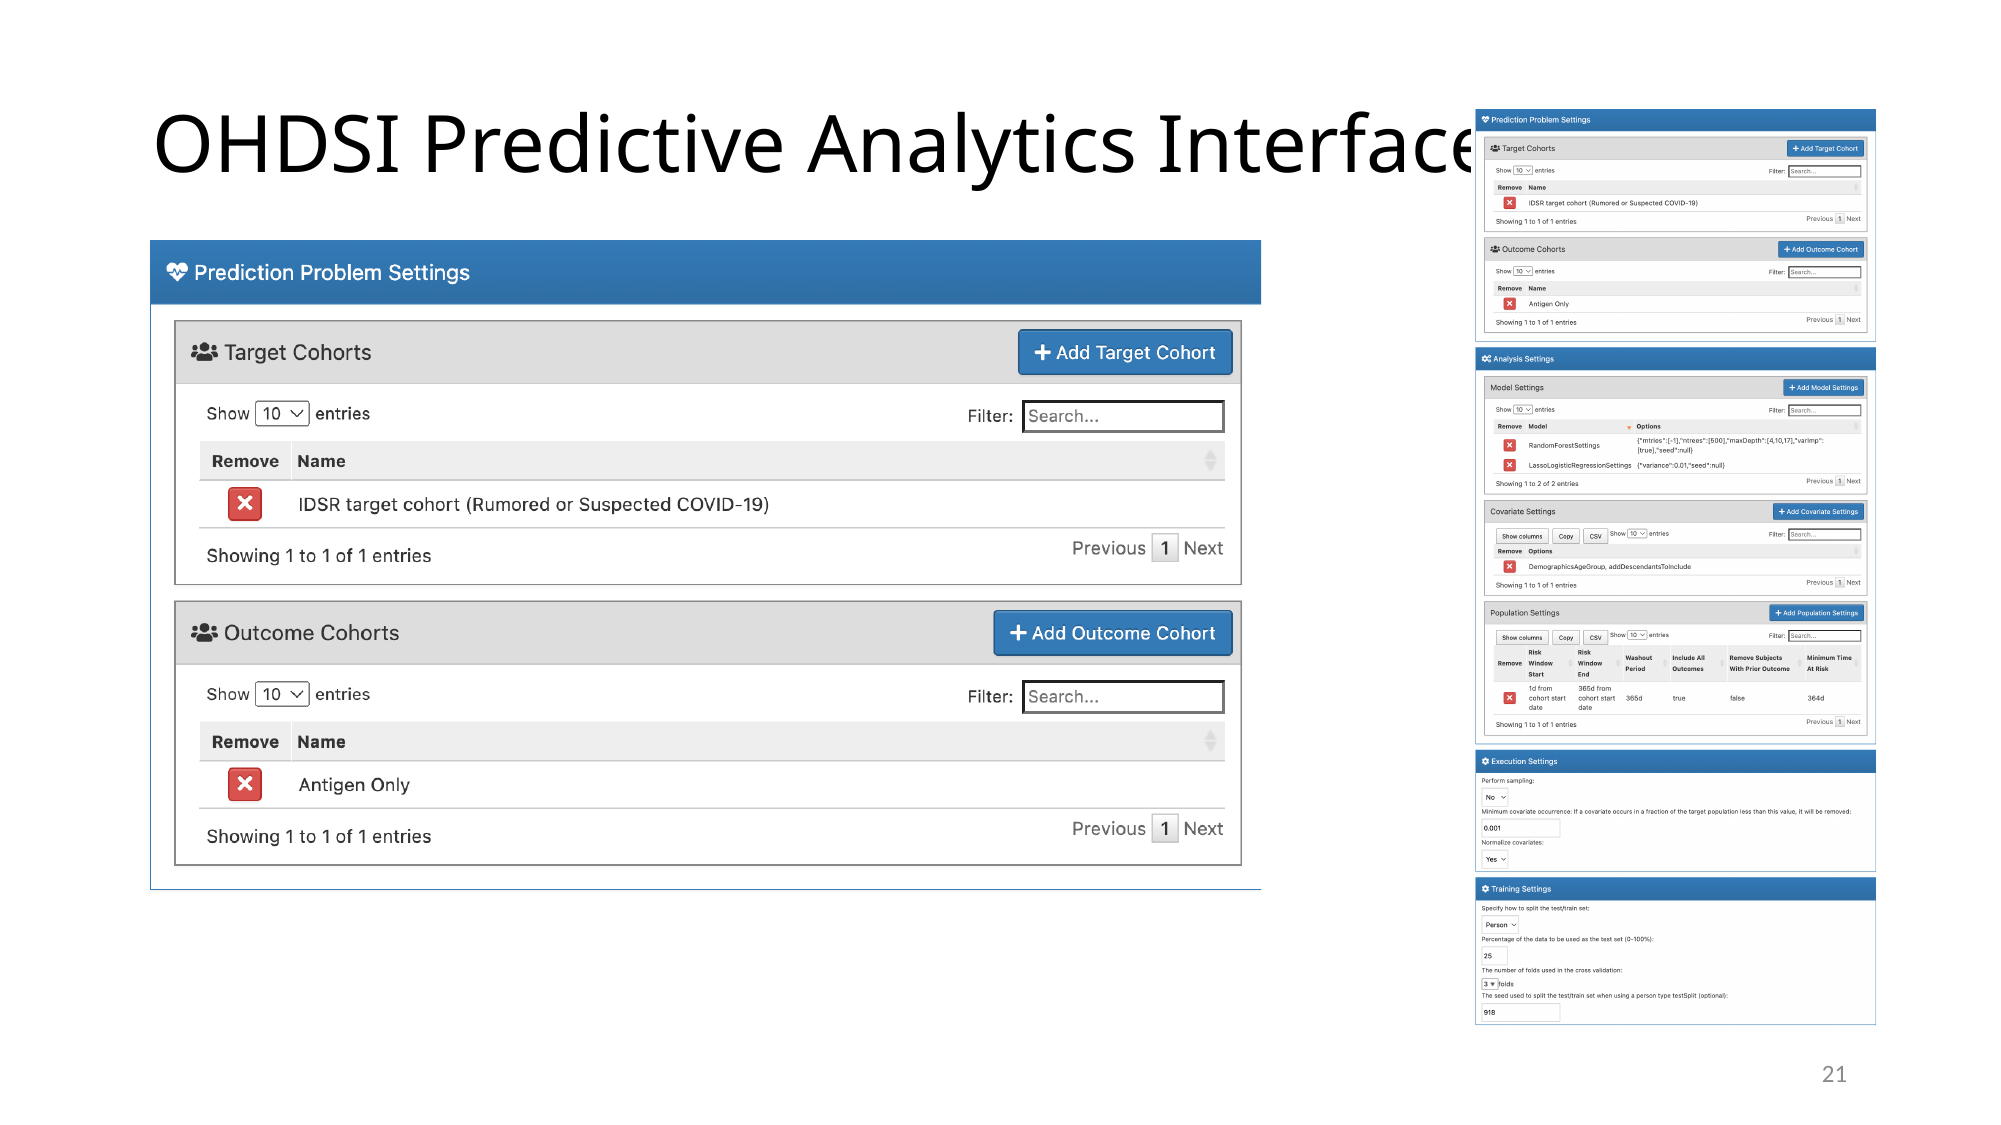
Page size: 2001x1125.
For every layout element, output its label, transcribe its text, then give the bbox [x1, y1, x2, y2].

title OHDSI Predictive Analytics Interface [137, 59, 1863, 235]
slide_number 20 [1412, 1042, 1863, 1103]
picture [1470, 109, 1877, 1032]
picture [137, 234, 1262, 892]
